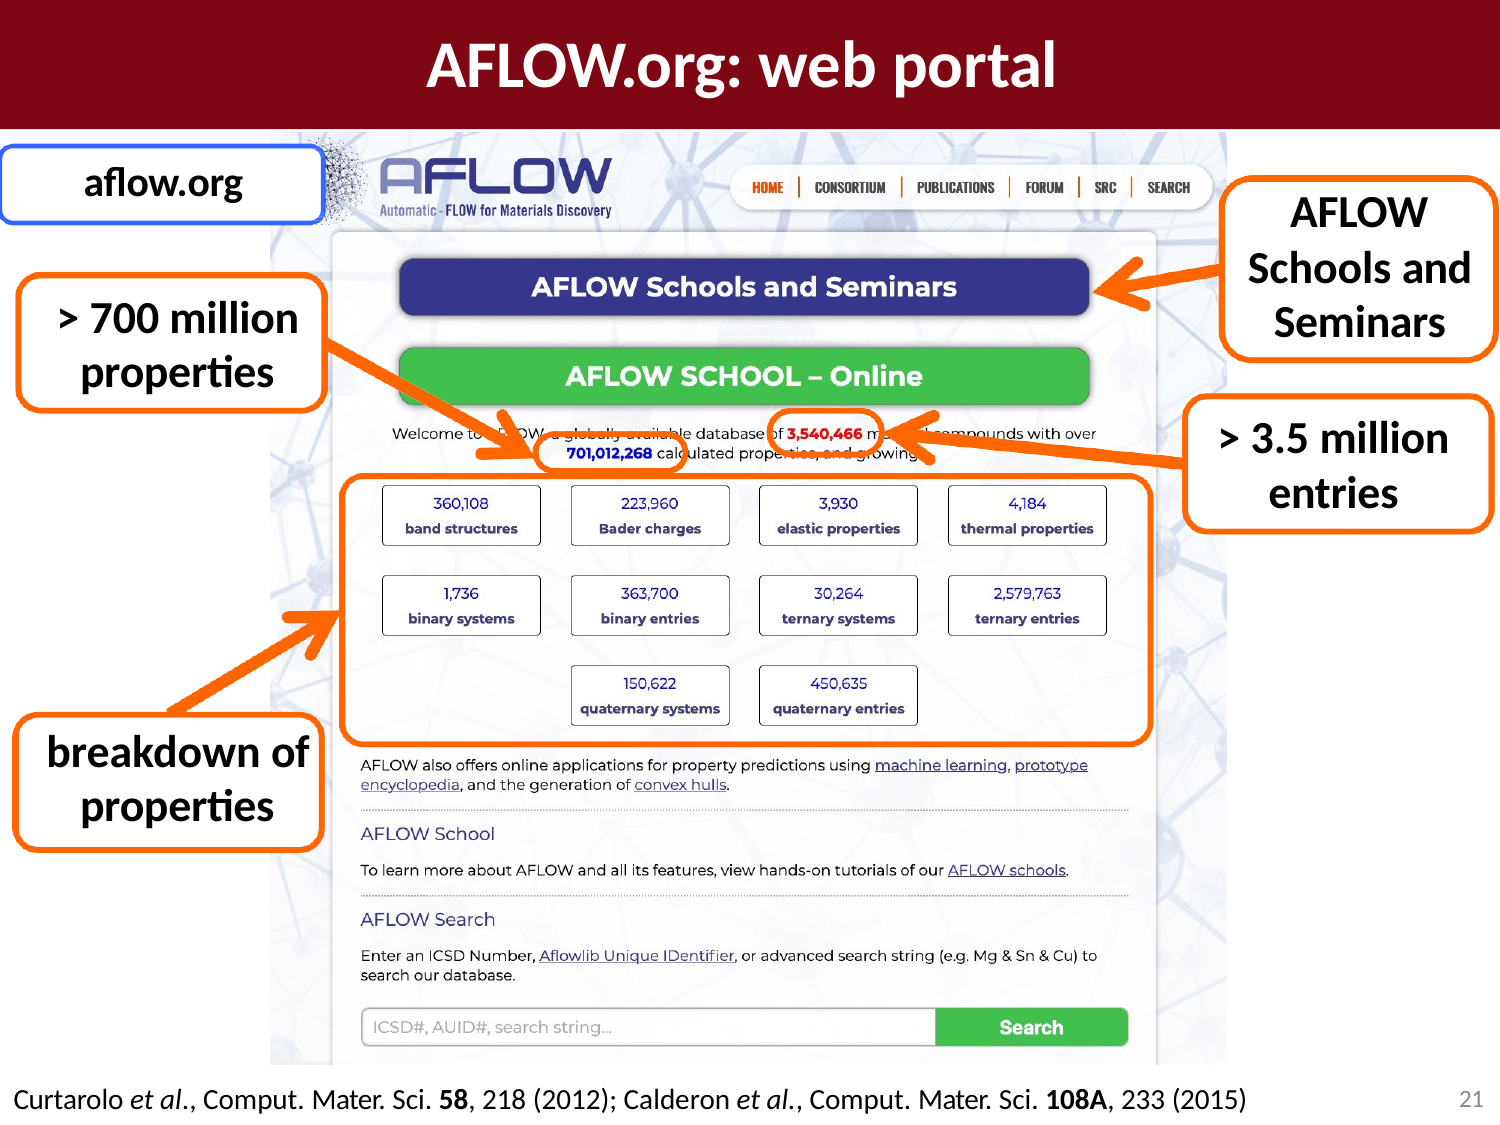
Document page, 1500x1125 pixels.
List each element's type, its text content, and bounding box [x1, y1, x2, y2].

text_box Curtarolo et al., Comput. Mater. Sci. 58, 218 (2012); Calderon et al., Comput. Mater. Sci. 108A, 233 (2015) [11, 1079, 1261, 1116]
picture [12, 175, 1499, 854]
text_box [0, 143, 326, 226]
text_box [0, 0, 1500, 175]
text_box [0, 234, 1500, 1065]
slide_number 20 [1452, 1081, 1494, 1125]
